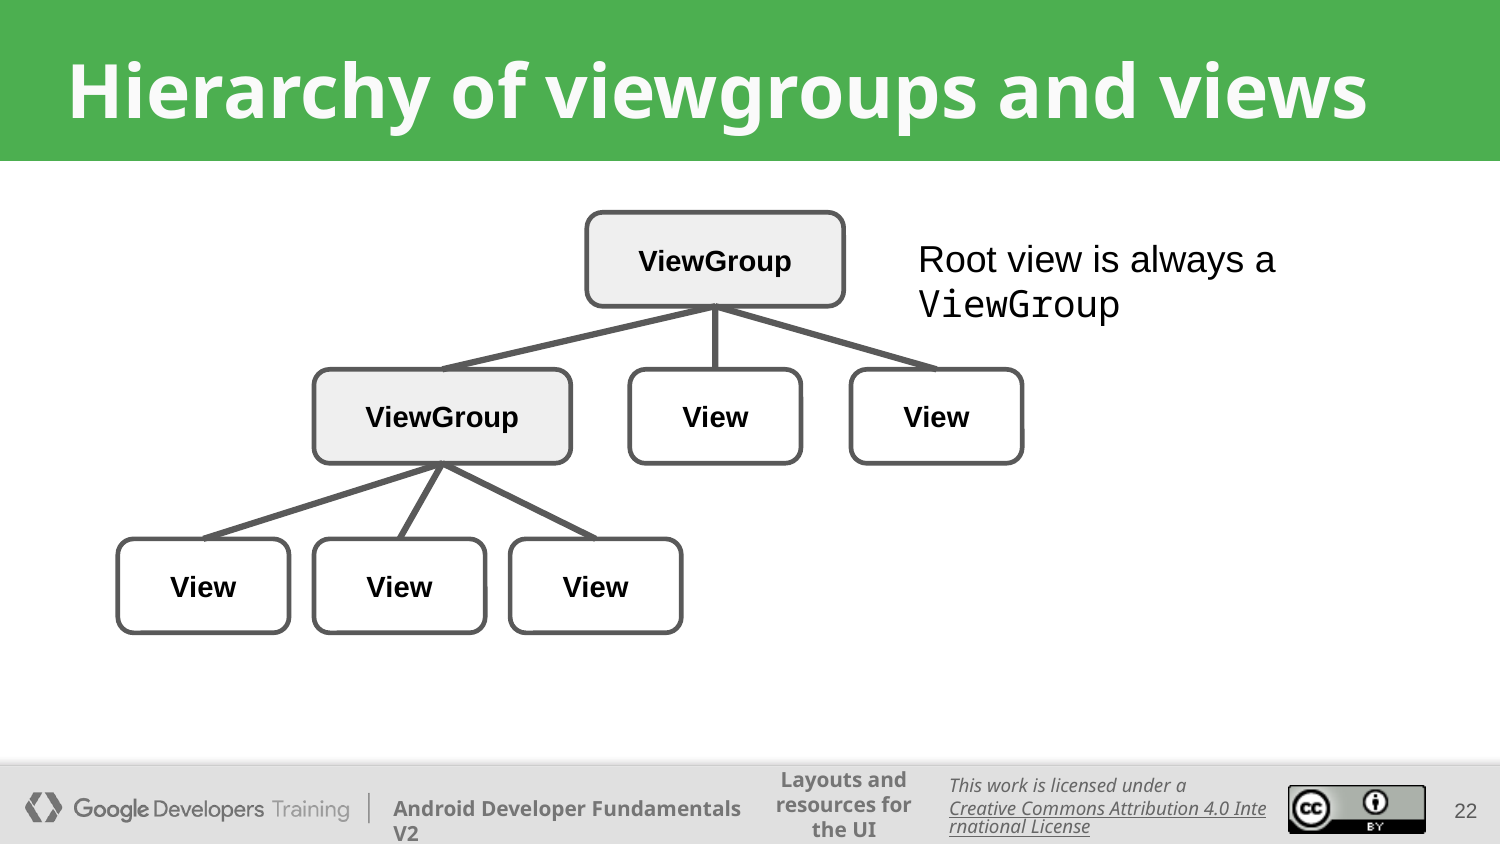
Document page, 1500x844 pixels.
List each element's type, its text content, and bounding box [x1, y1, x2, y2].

slide_number ‹#› [1402, 777, 1493, 842]
text_box View [313, 547, 486, 633]
text_box View [629, 379, 801, 464]
text_box ViewGroup [586, 212, 844, 304]
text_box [442, 305, 713, 370]
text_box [442, 462, 596, 540]
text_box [399, 462, 441, 540]
title Hierarchy of viewgroups and views [51, 28, 1449, 122]
text_box Root view is always a ViewGroup [903, 220, 1500, 285]
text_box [715, 305, 937, 370]
text_box View [850, 369, 1023, 464]
text_box View [510, 538, 682, 633]
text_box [203, 462, 398, 540]
picture [0, 161, 1500, 844]
text_box View [117, 538, 290, 633]
text_box ViewGroup [313, 369, 571, 461]
